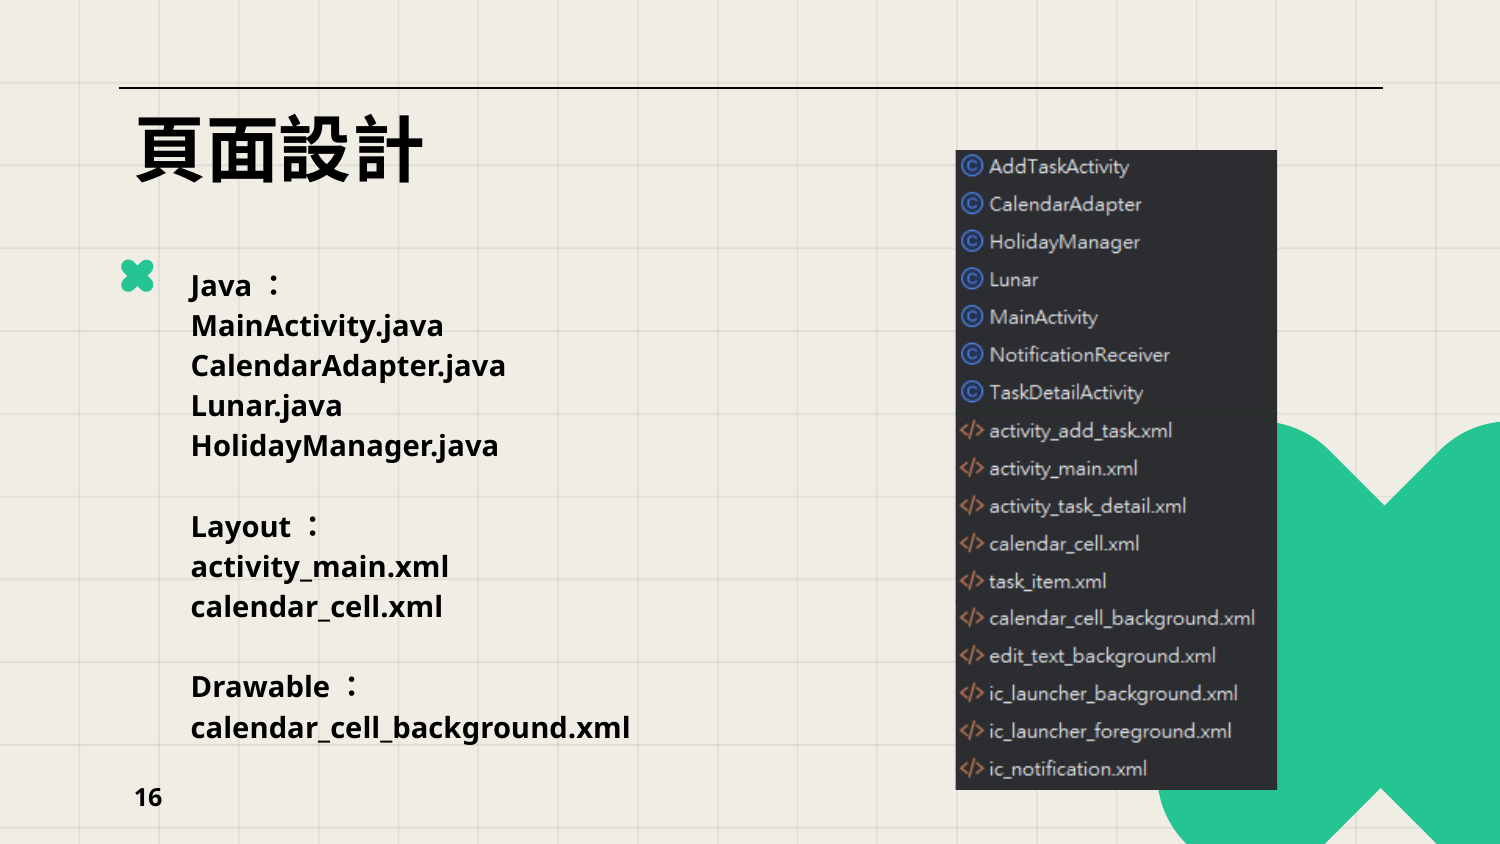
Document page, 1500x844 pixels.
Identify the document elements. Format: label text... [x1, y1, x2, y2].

slide_number 16 [119, 766, 209, 831]
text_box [955, 150, 1278, 790]
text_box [117, 256, 157, 296]
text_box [1114, 378, 1500, 844]
list Java： MainActivity.java CalendarAdapter.java Lunar.java HolidayManager.java Layout： activity_main.xml calendar_cell.xml Drawable： calendar_cell_background.xml [175, 246, 721, 692]
title 頁面設計 [118, 88, 1382, 183]
